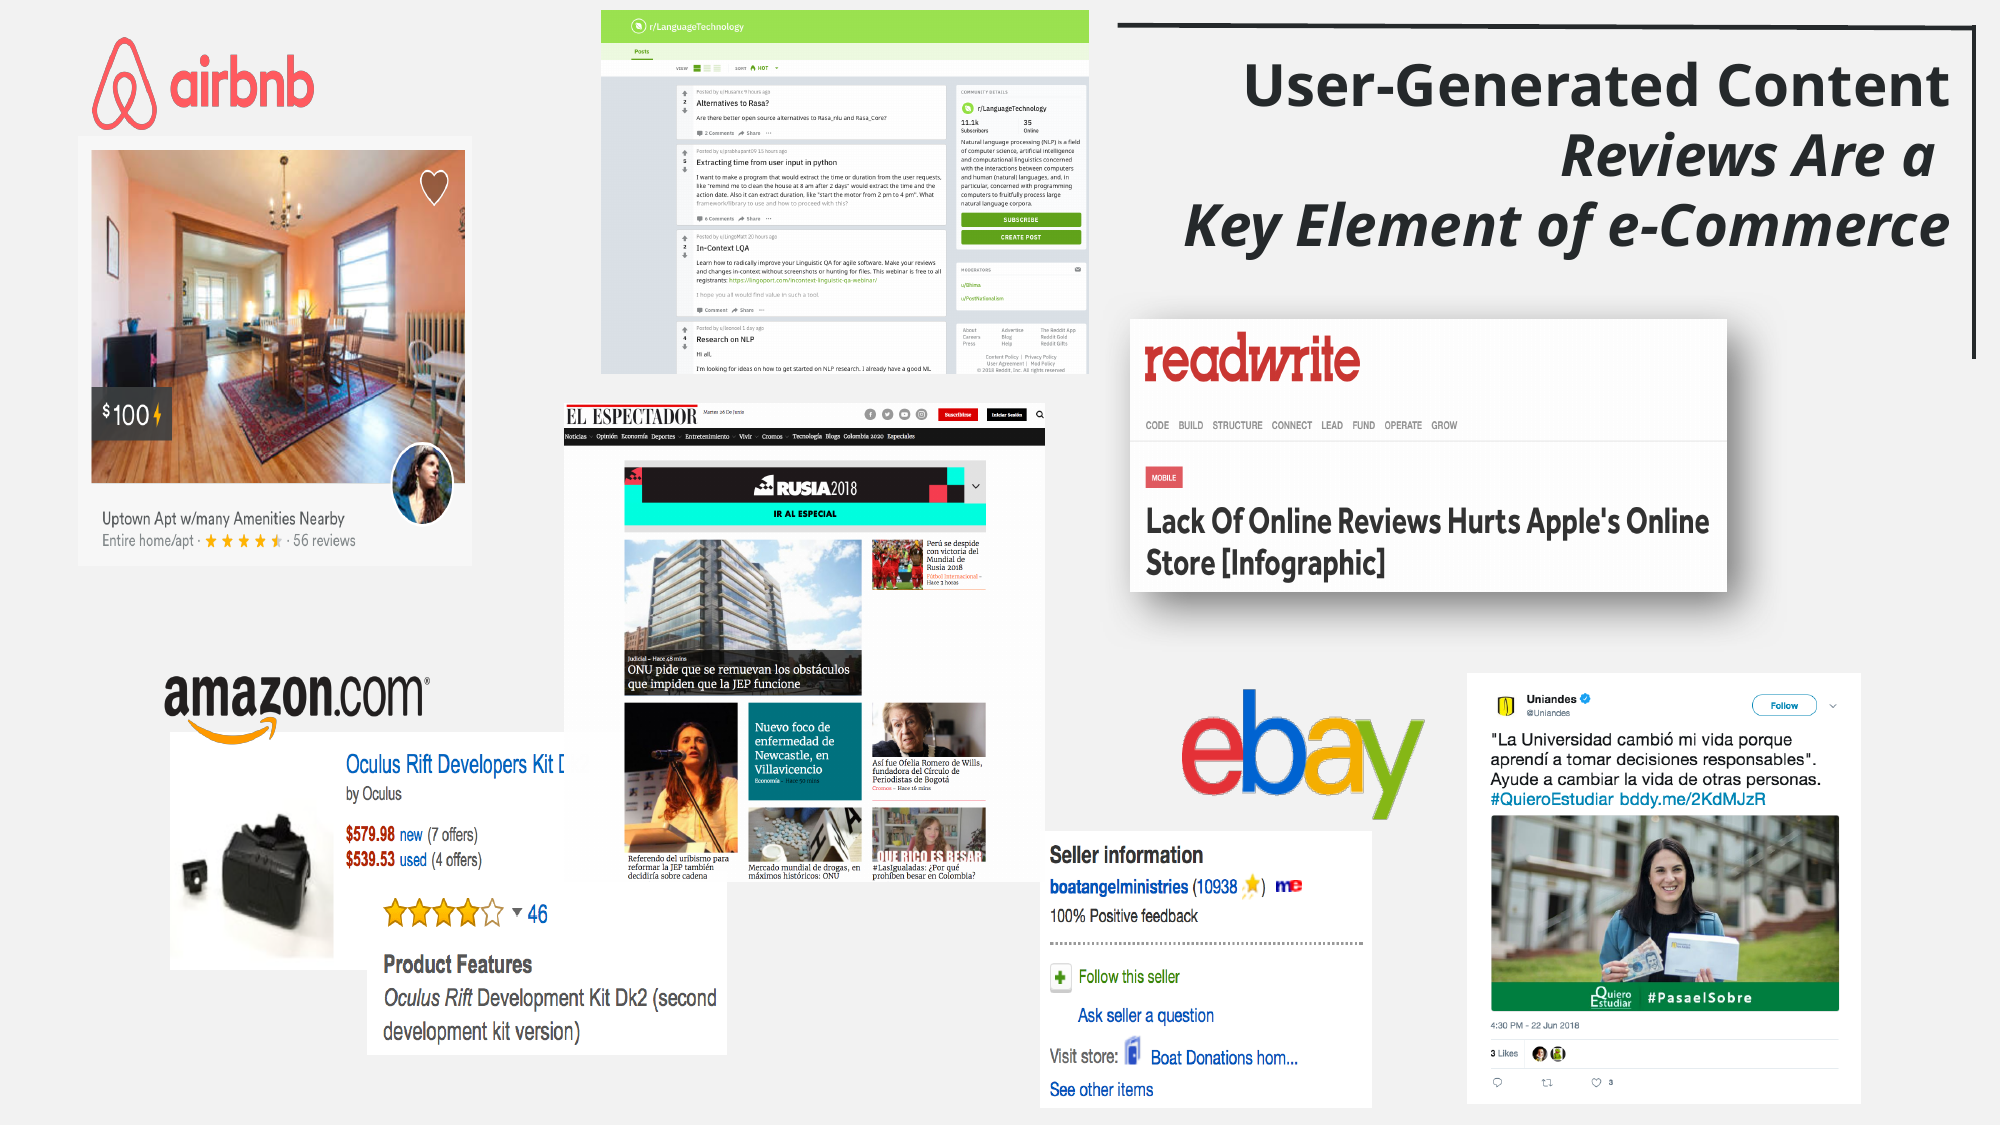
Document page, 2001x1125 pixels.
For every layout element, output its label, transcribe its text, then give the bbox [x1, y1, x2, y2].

picture [601, 10, 1089, 374]
picture [1467, 673, 1861, 1104]
picture [564, 403, 1438, 1108]
picture [92, 37, 314, 130]
picture [1130, 319, 1727, 592]
text_box User-Generated Content Reviews Are a Key Element of e-Commerce [1089, 41, 1966, 266]
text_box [162, 673, 727, 1055]
picture [78, 136, 472, 566]
